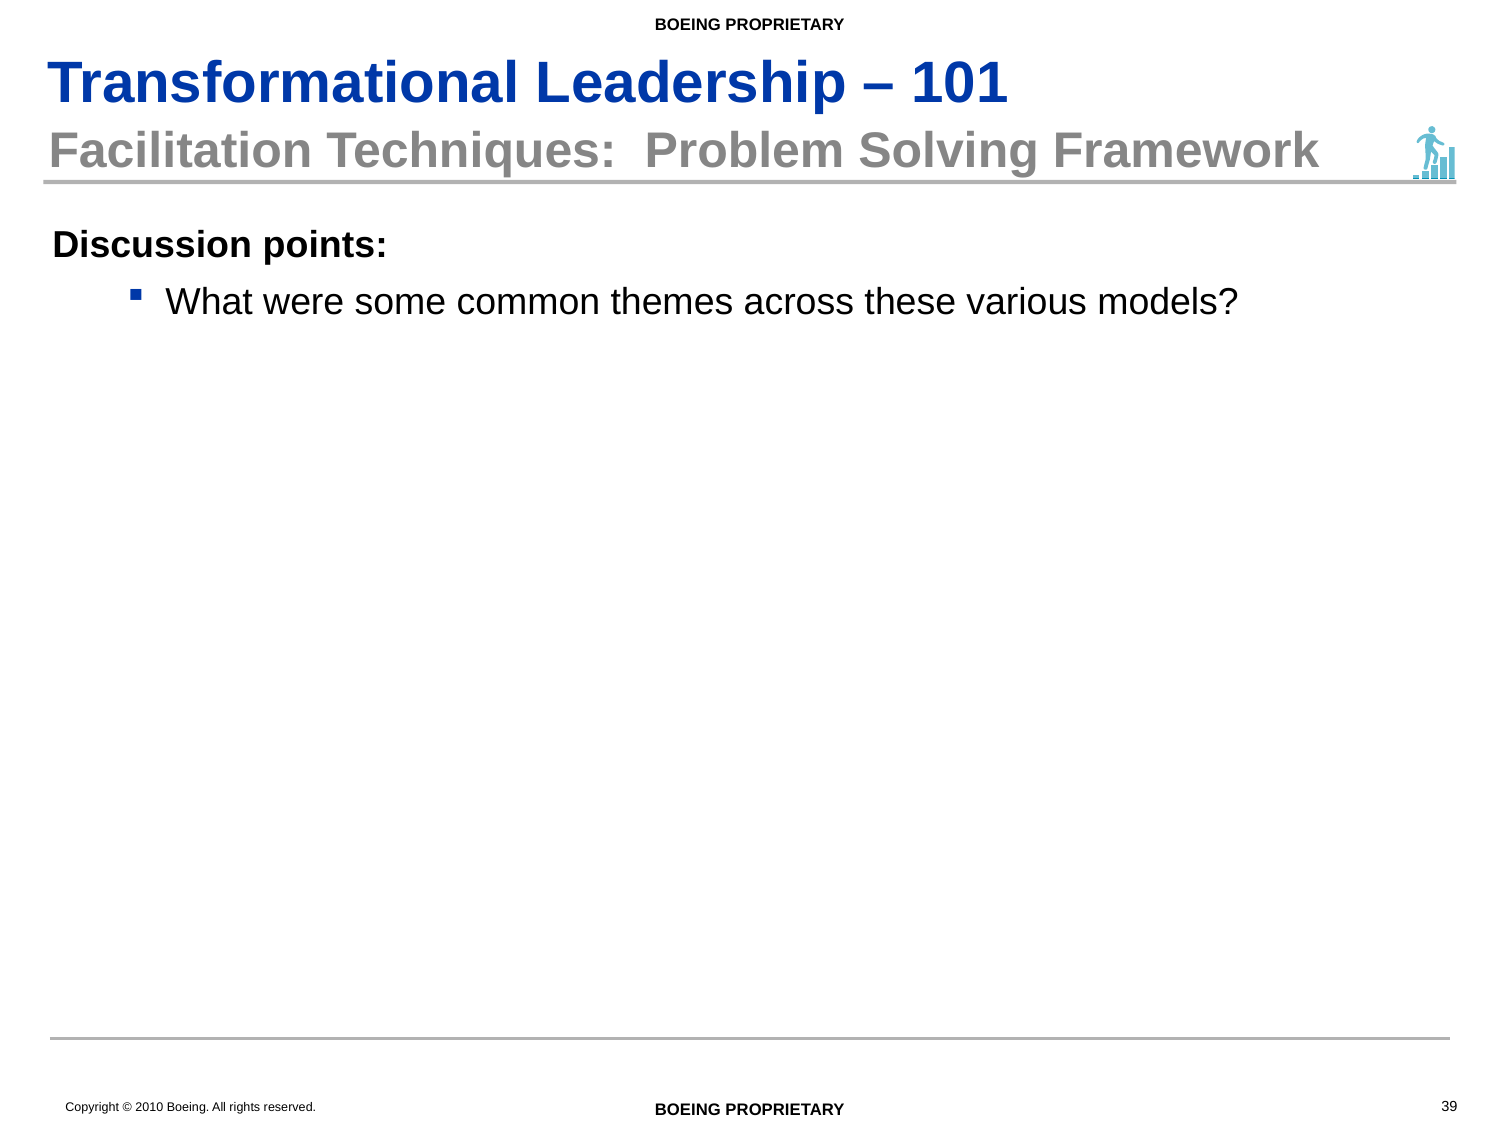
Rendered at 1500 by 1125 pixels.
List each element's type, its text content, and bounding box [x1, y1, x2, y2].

text_box Discussion points: What were some common themes across these various models? [37, 212, 1450, 330]
slide_number 39 [1048, 1087, 1459, 1124]
title Facilitation Techniques: Problem Solving Framework [0, 106, 1500, 181]
